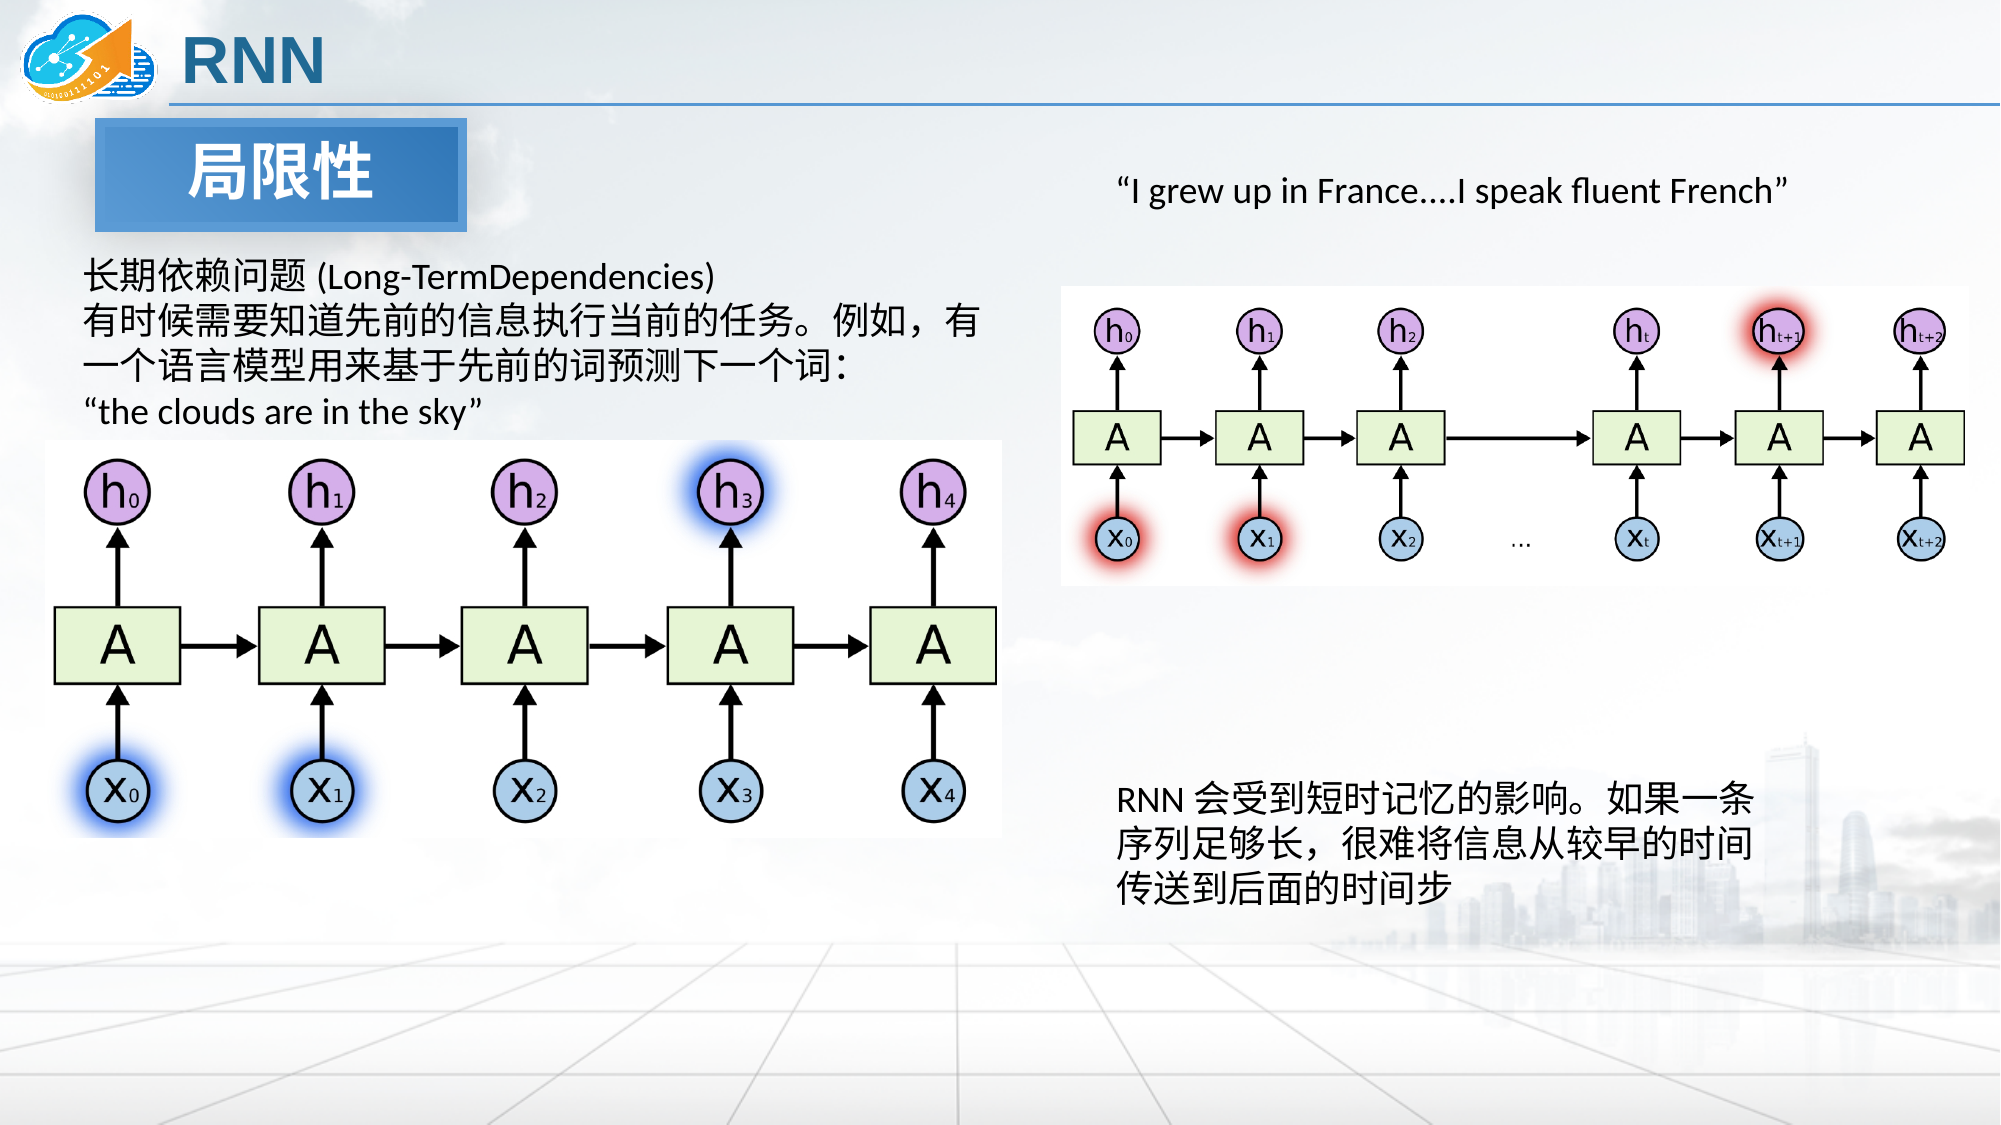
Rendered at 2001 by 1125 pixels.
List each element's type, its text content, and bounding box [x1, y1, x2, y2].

text_box 长期依赖问题(Long-TermDependencies) 有时候需要知道先前的信息执行当前的任务。例如，有一个语言模型用来基于先前的词预测下一个词： “the clouds are in the sky” [67, 244, 1020, 440]
picture [0, 0, 2001, 1125]
text_box RNN [216, 9, 925, 103]
list 局限性 [98, 120, 464, 229]
text_box RNN会受到短时记忆的影响。如果一条序列足够长，很难将信息从较早的时间传送到后面的时间步 [1101, 767, 1790, 918]
text_box “I grew up in France....I speak fluent French” [1100, 158, 1925, 219]
